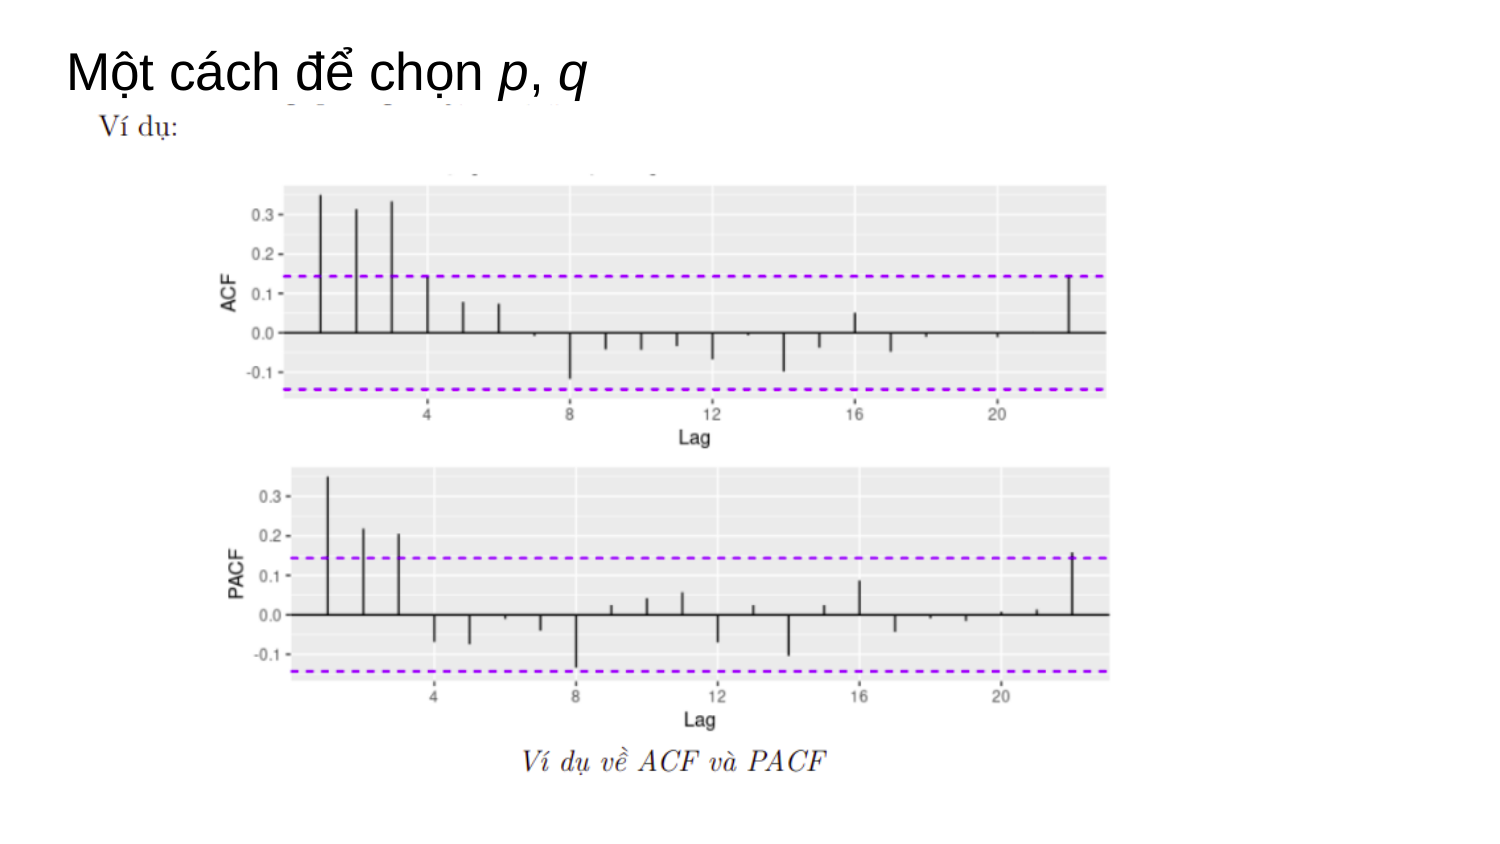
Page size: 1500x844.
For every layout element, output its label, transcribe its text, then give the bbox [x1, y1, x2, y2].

picture [94, 104, 1116, 783]
title Một cách để chọn p, q [51, 22, 1449, 117]
